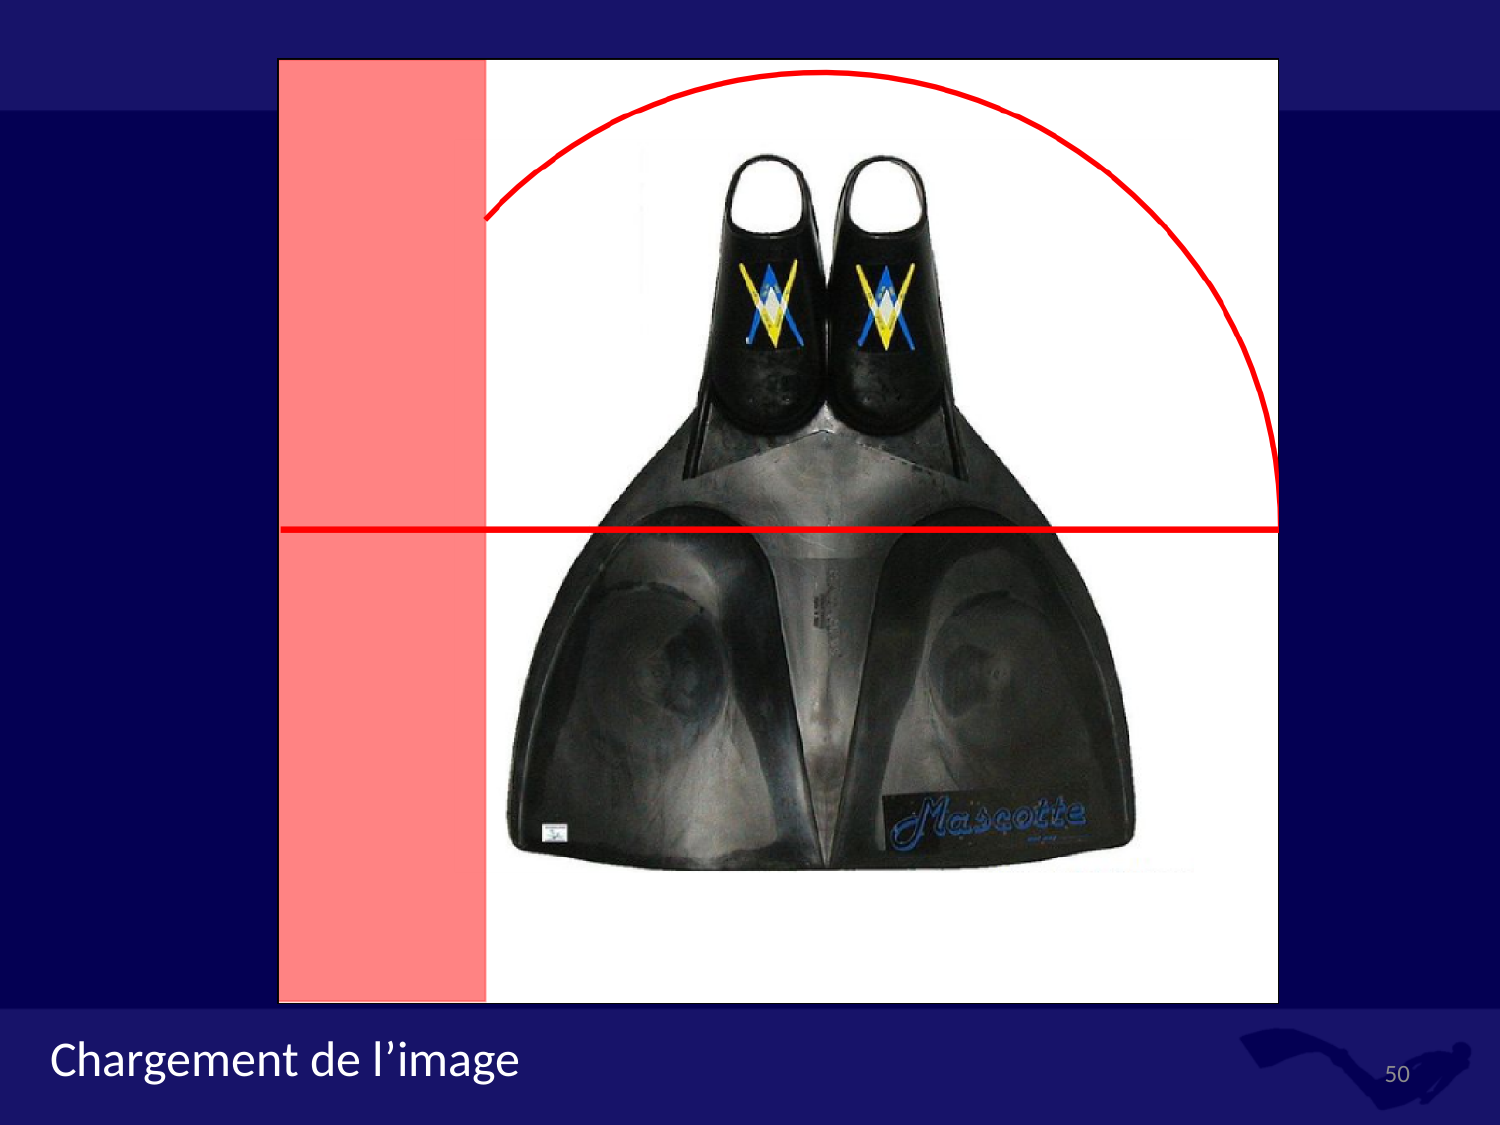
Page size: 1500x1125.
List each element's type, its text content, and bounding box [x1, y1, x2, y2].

picture [0, 0, 1500, 1125]
slide_number 50 [1074, 1042, 1425, 1103]
text_box Chargement de l’image [35, 1019, 598, 1095]
